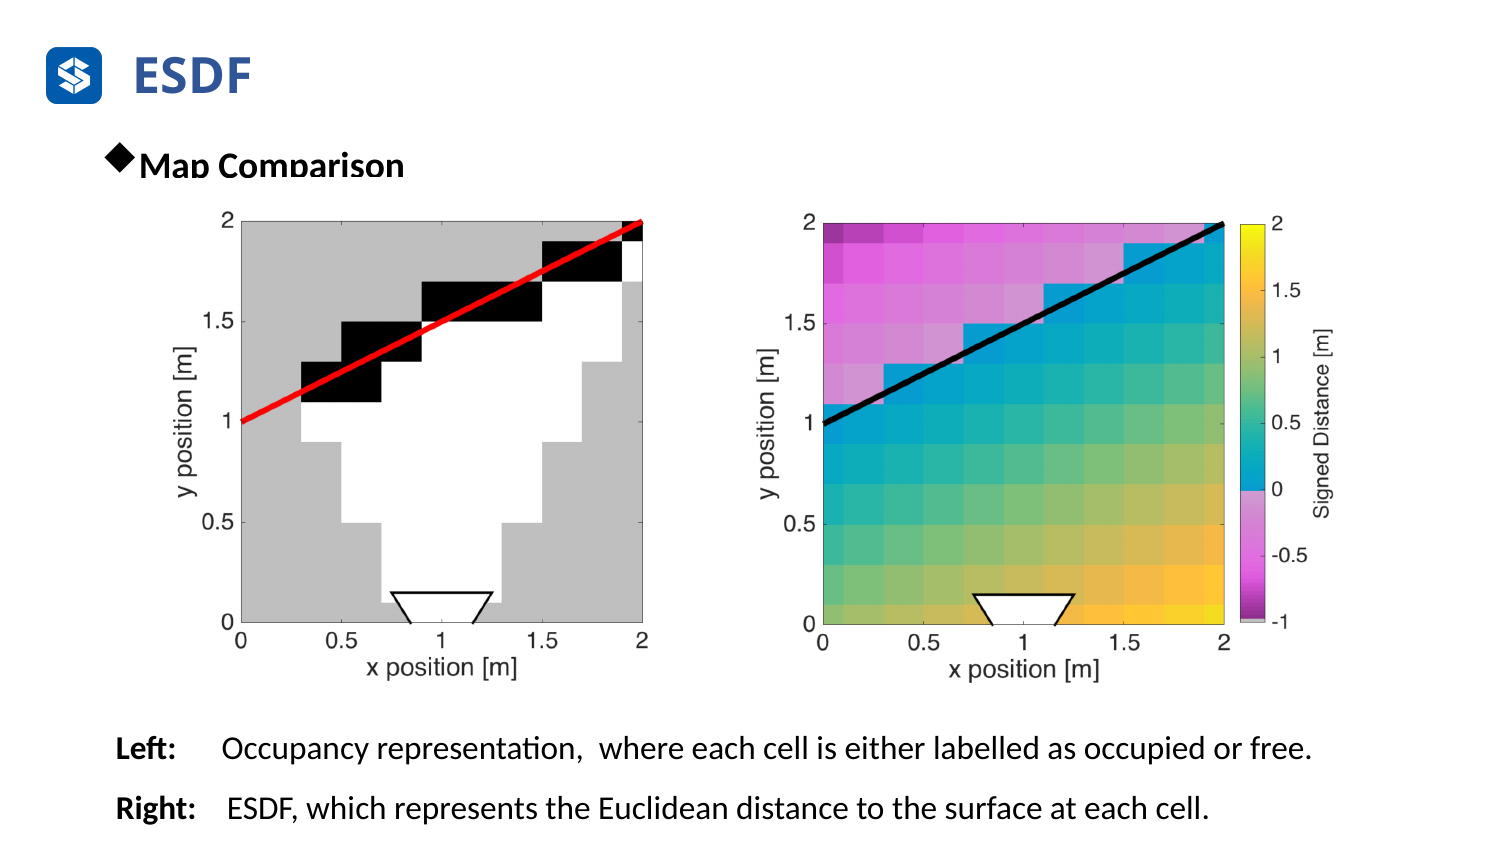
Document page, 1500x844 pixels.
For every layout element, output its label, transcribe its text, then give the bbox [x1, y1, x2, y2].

title ESDF [117, 31, 1421, 123]
text_box Left: Occupancy representation, where each cell is either labelled as occupied or free. Right: ESDF, which represents the Euclidean distance to the surface at each cell. [100, 699, 1400, 834]
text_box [162, 178, 1338, 689]
picture [46, 47, 102, 104]
text_box Map Comparison [101, 116, 977, 186]
